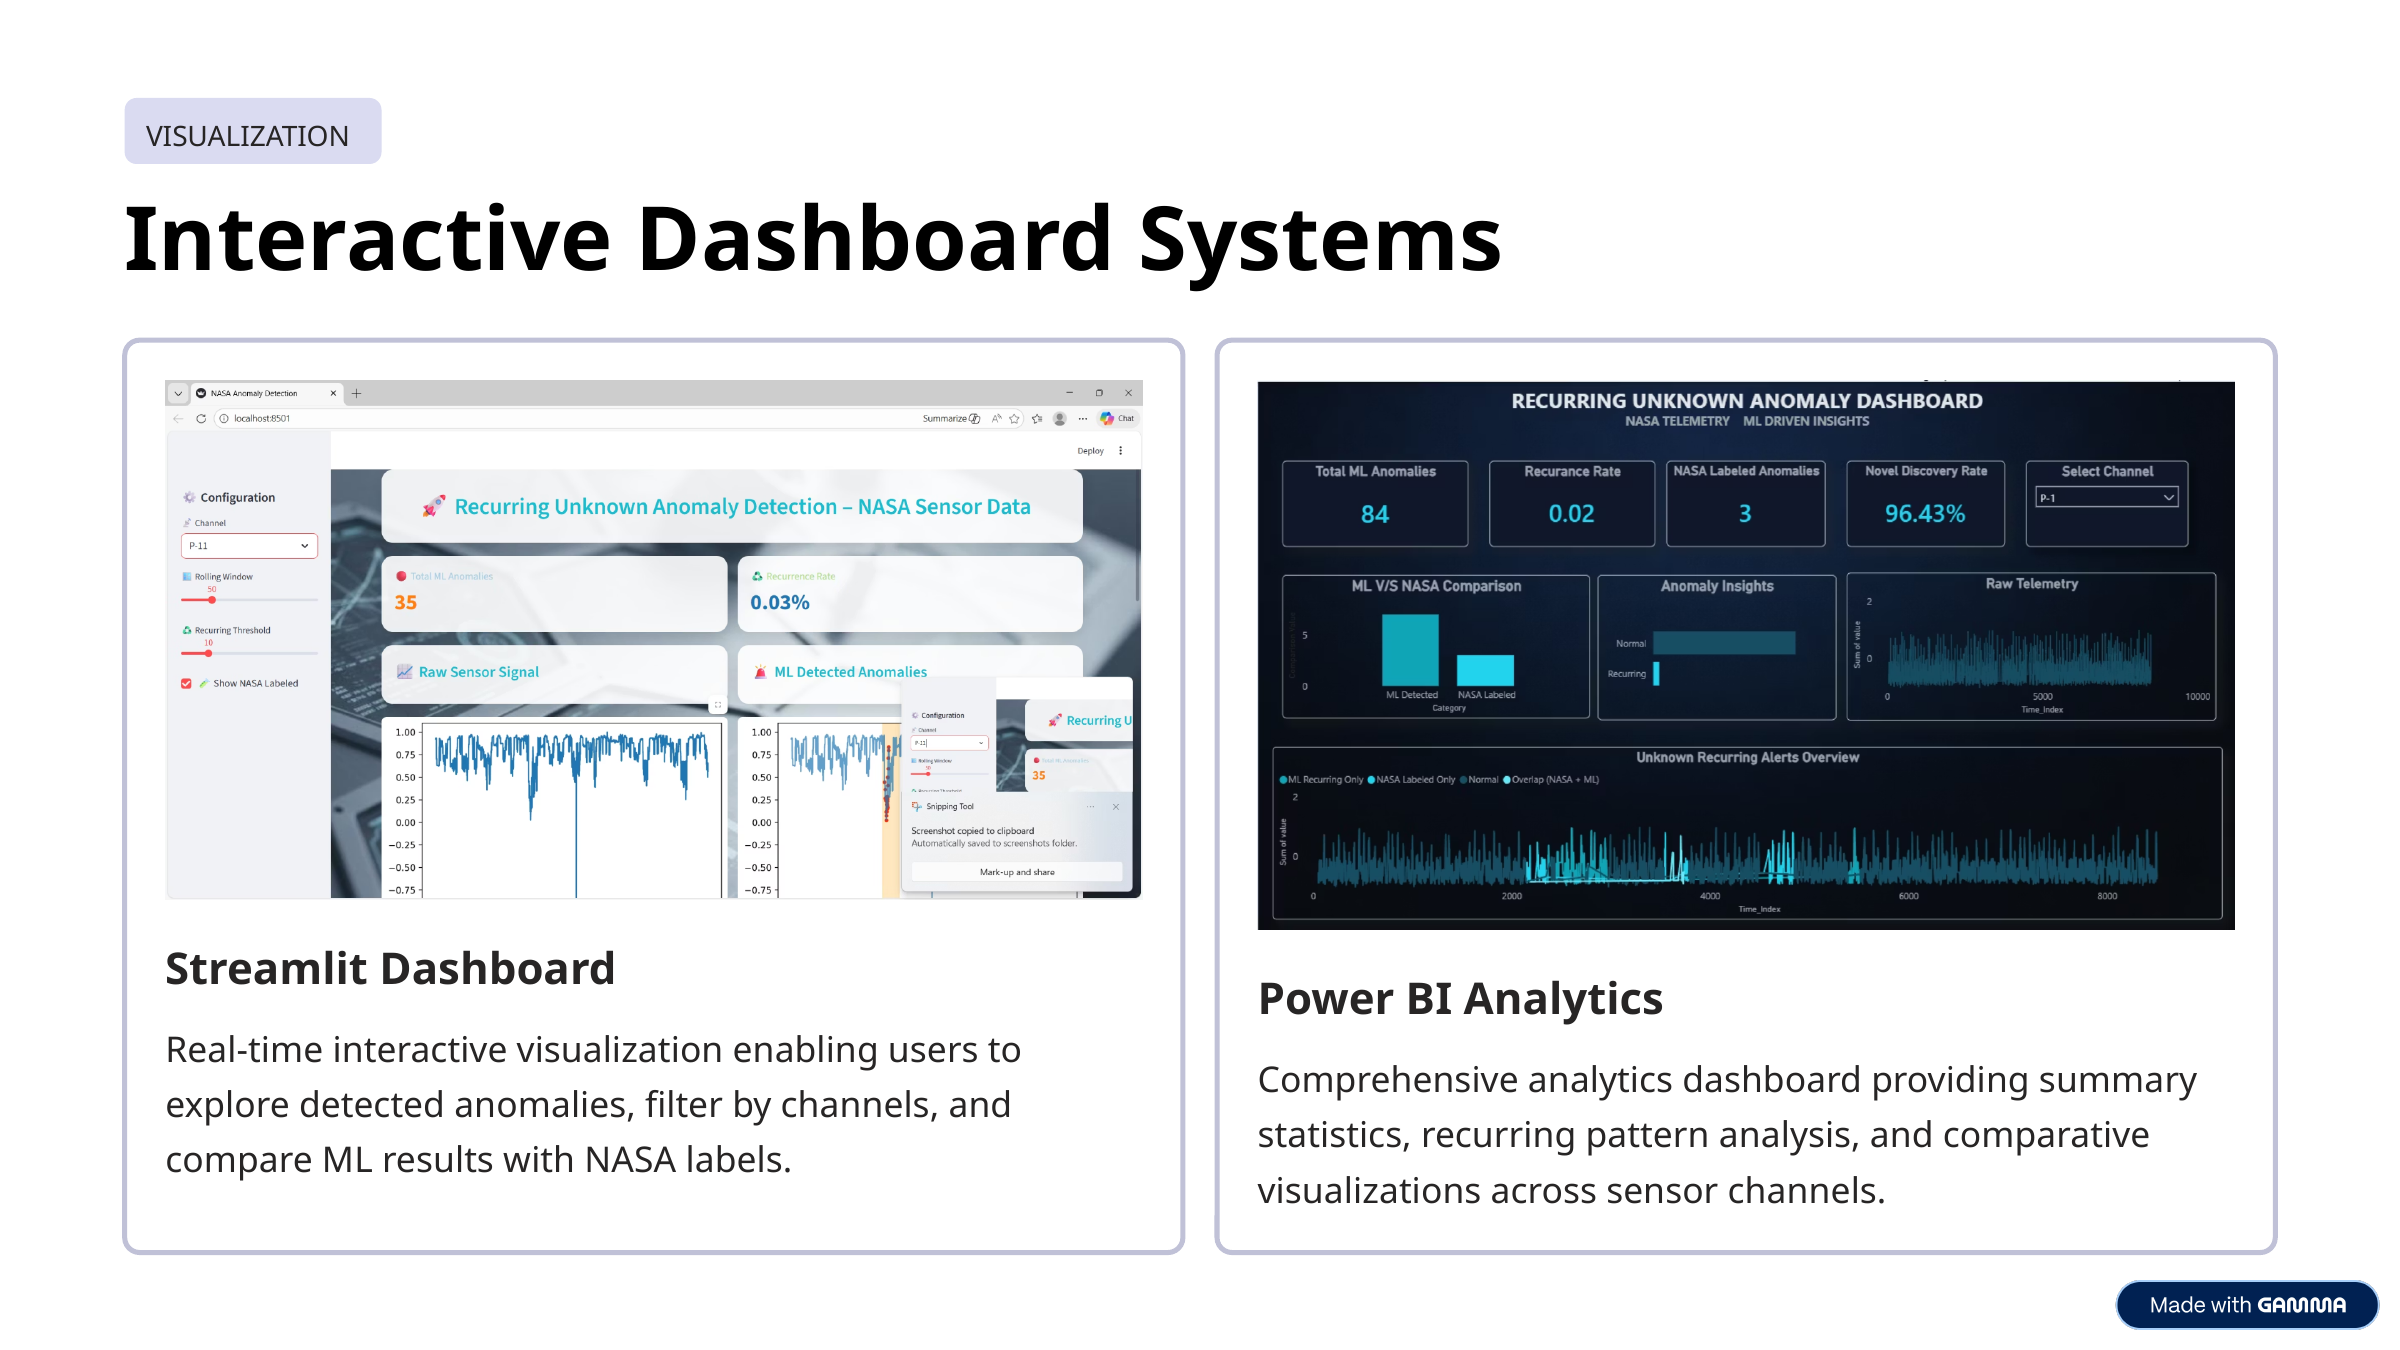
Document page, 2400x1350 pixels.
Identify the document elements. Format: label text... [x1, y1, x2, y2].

text_box Power BI Analytics [1257, 968, 1704, 1025]
text_box VISUALIZATION [146, 108, 361, 154]
picture [2106, 1271, 2389, 1339]
text_box Real-time interactive visualization enabling users to explore detected anomalies, filter by channels, and compare ML results with NASA labels. [165, 1014, 1143, 1182]
text_box [124, 340, 1183, 1253]
text_box Streamlit Dashboard [165, 938, 611, 994]
text_box Interactive Dashboard Systems [124, 177, 1486, 289]
text_box [1217, 340, 2276, 1253]
text_box Comprehensive analytics dashboard providing summary statistics, recurring pattern analysis, and comparative visualizations across sensor channels. [1257, 1044, 2235, 1212]
picture [1257, 380, 2235, 930]
text_box [124, 97, 382, 164]
picture [165, 380, 1143, 900]
